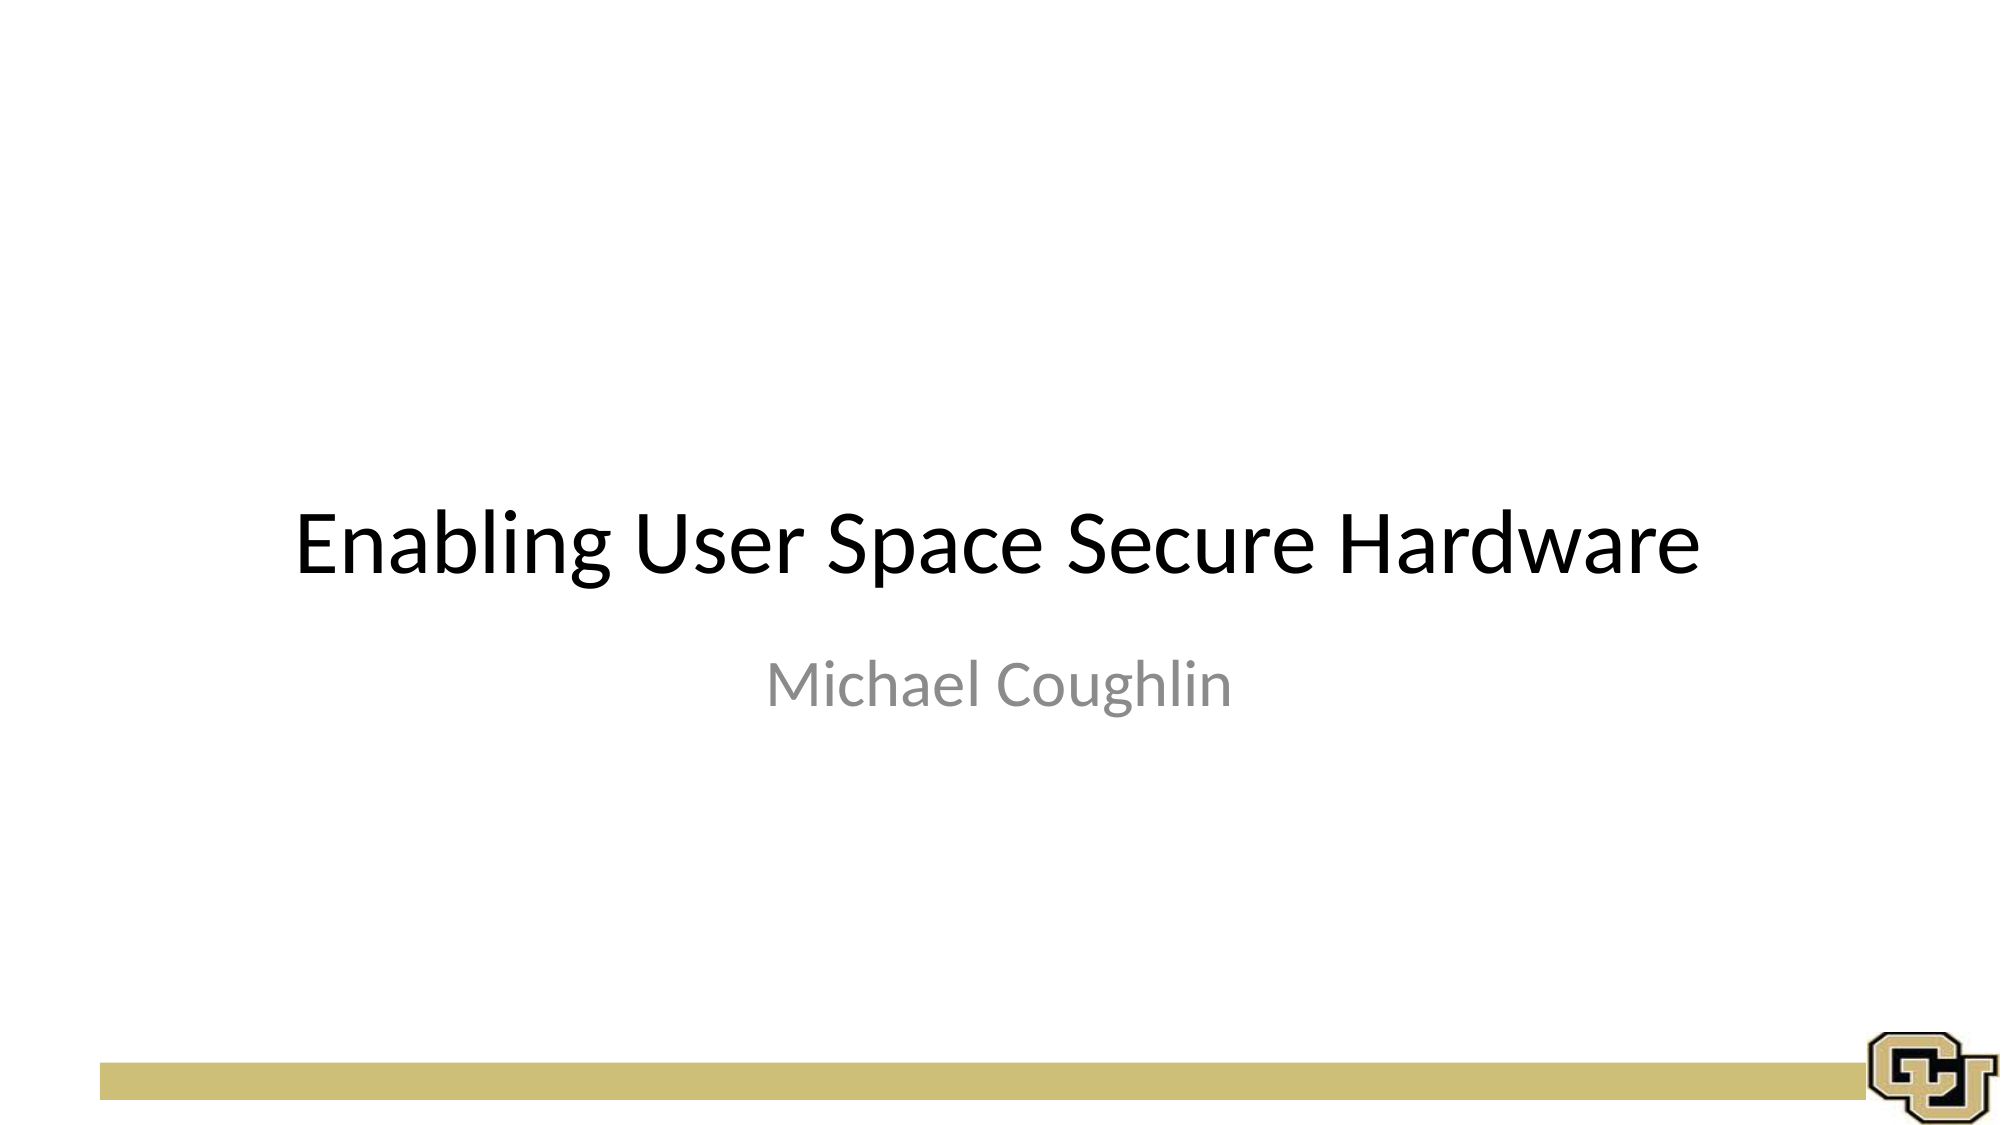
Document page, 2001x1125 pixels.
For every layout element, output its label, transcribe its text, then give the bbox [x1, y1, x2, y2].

subtitle Michael Coughlin [68, 619, 1932, 794]
picture [1866, 1032, 2000, 1125]
title Enabling User Space Secure Hardware [68, 162, 1932, 612]
